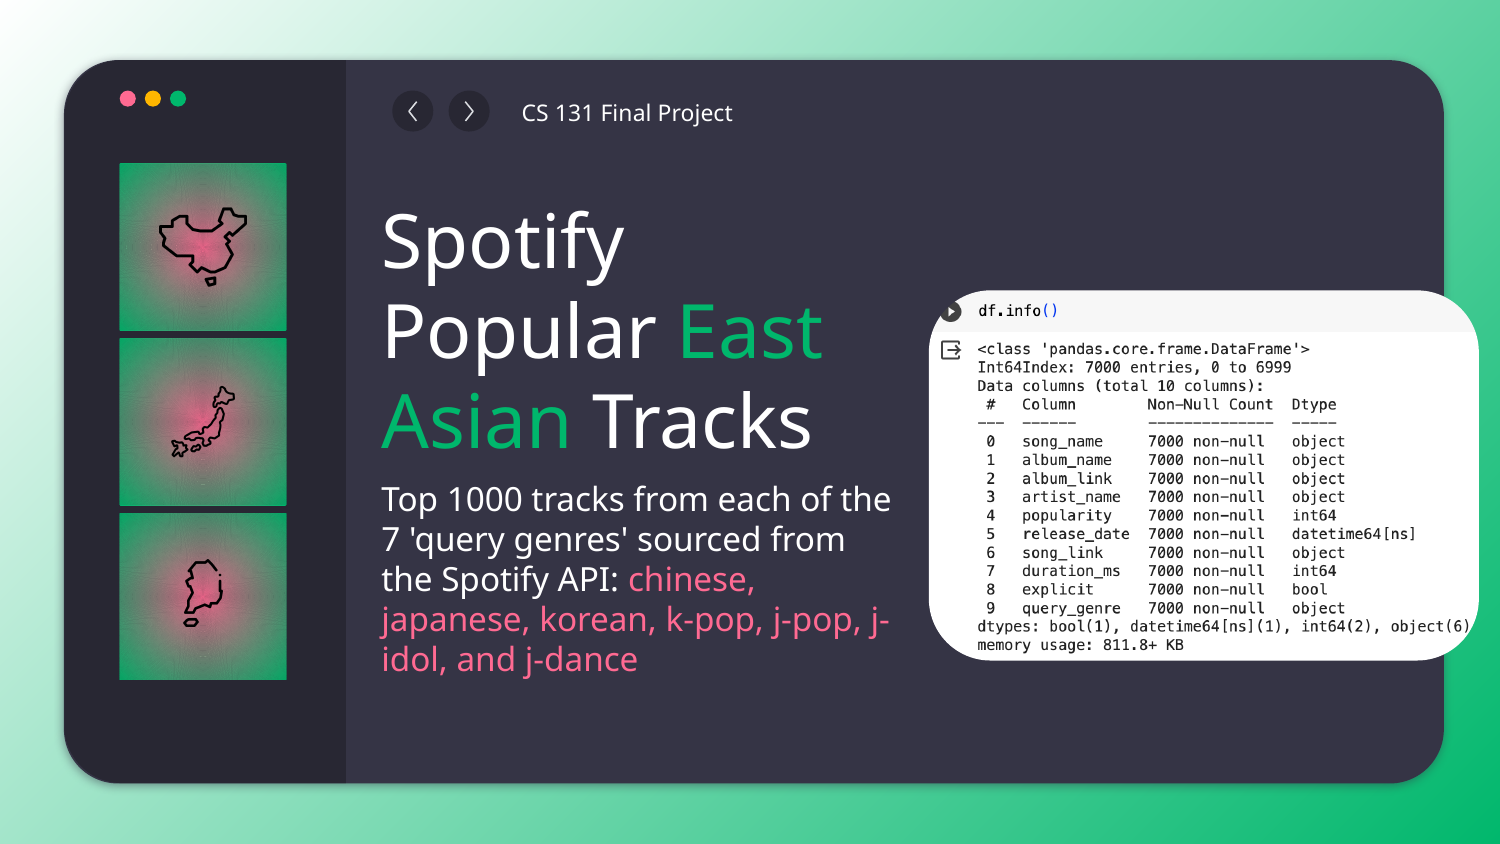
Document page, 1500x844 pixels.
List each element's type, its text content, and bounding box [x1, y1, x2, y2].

picture [164, 383, 242, 460]
picture [169, 559, 237, 628]
text_box CS 131 Final Project [521, 99, 786, 123]
text_box [119, 163, 287, 331]
text_box [169, 90, 187, 107]
subtitle Top 1000 tracks from each of the 7 'query genres' sourced from the Spotify API: chinese, japanese, korean, k-pop, j-pop, j-idol, and j-dance [366, 477, 917, 844]
text_box [119, 338, 287, 506]
title Spotify Popular East Asian Tracks [366, 254, 917, 464]
text_box [119, 513, 287, 680]
picture [159, 203, 247, 291]
picture [928, 290, 1480, 661]
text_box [391, 90, 491, 132]
text_box [144, 90, 161, 107]
text_box [119, 90, 136, 107]
